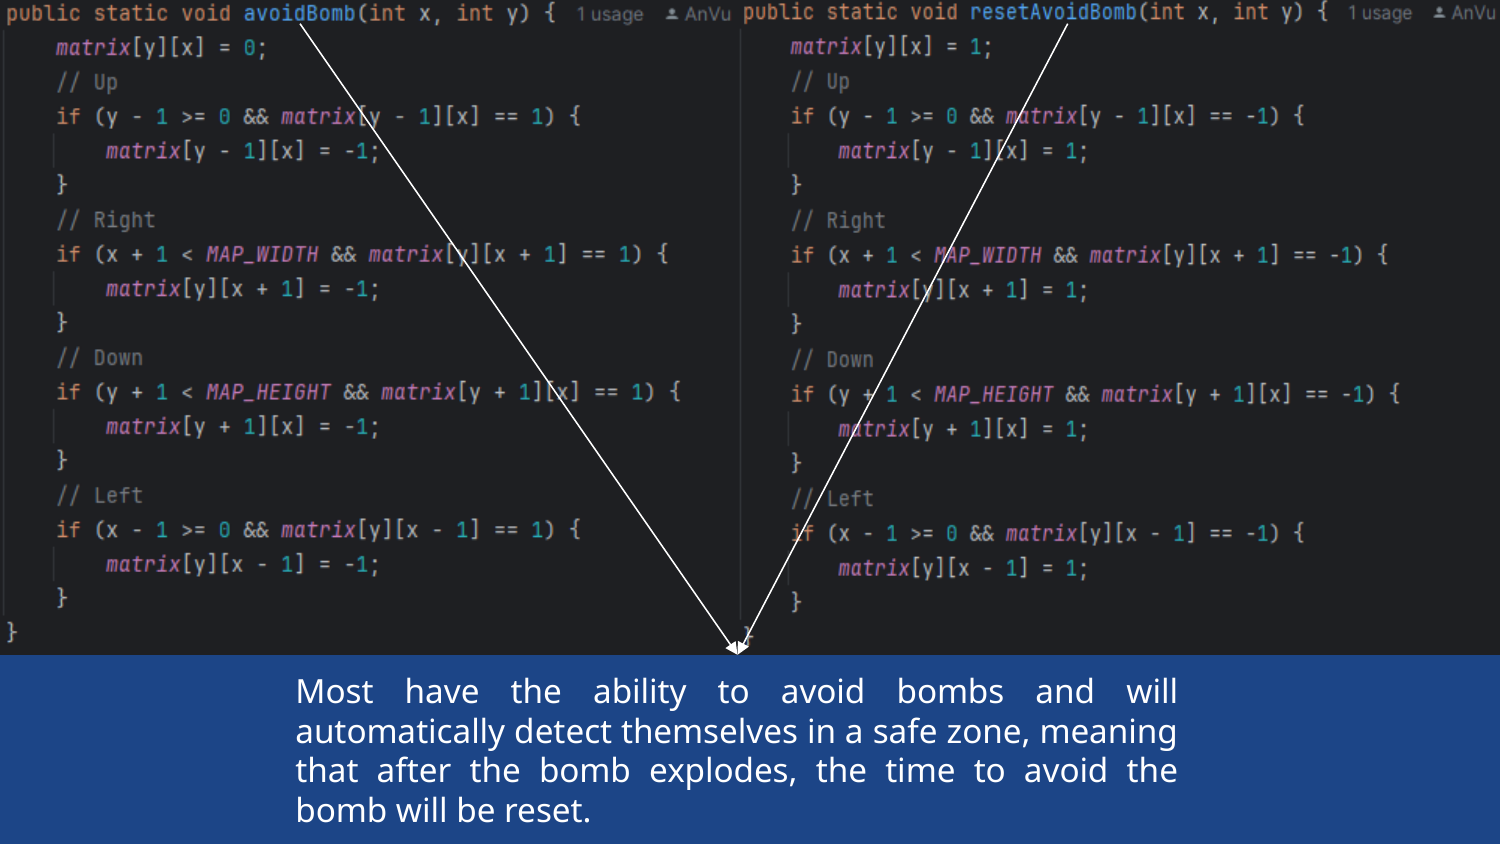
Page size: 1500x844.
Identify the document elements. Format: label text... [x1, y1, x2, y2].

list Most have the ability to avoid bombs and will automatically detect themselves in a safe zone, meaning that after the bomb explodes, the time to avoid the bomb will be reset. [280, 664, 1195, 807]
picture [0, 0, 1500, 655]
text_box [299, 23, 736, 656]
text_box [737, 23, 1068, 656]
